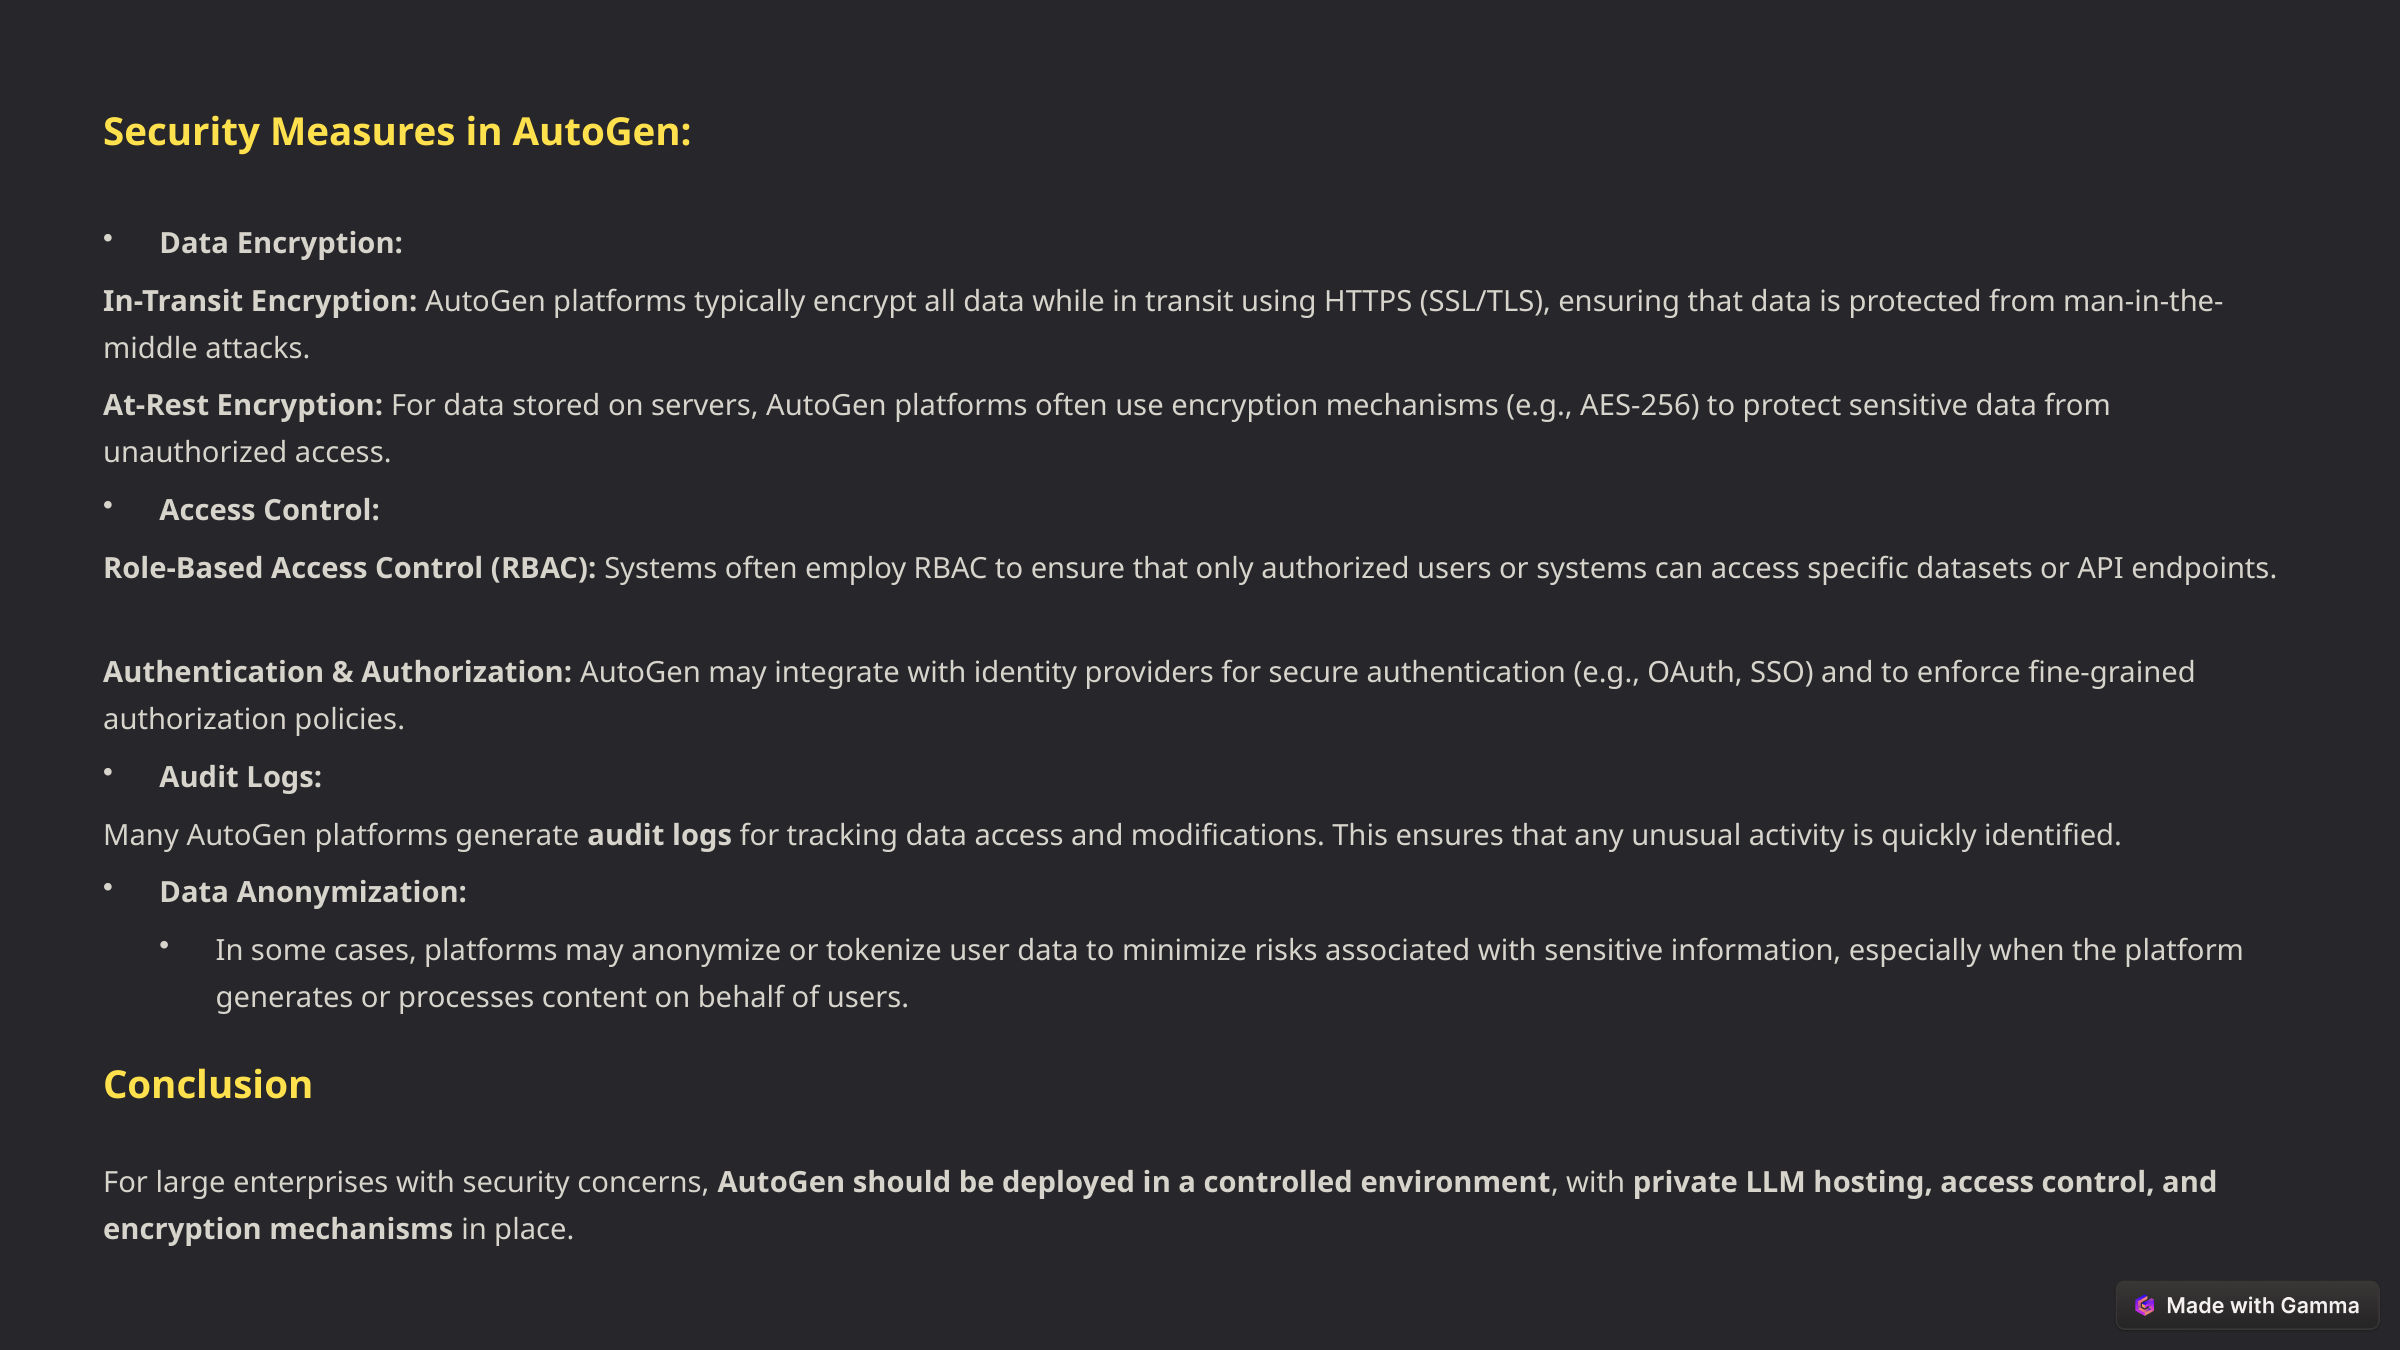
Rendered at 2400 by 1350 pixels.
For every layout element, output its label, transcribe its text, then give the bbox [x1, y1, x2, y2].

picture [2106, 1271, 2389, 1339]
text_box Audit Logs: [103, 746, 2297, 794]
text_box For large enterprises with security concerns, AutoGen should be deployed in a controlled environment, with private LLM hosting, access control, and encryption mechanisms in place. [103, 1151, 2297, 1246]
text_box Data Encryption: [103, 212, 2297, 260]
text_box Many AutoGen platforms generate audit logs for tracking data access and modifications. This ensures that any unusual activity is quickly identified. [103, 804, 2297, 852]
text_box At-Rest Encryption: For data stored on servers, AutoGen platforms often use encryption mechanisms (e.g., AES-256) to protect sensitive data from unauthorized access. [103, 374, 2297, 470]
text_box Role-Based Access Control (RBAC): Systems often employ RBAC to ensure that only authorized users or systems can access specific datasets or API endpoints. [103, 537, 2297, 632]
text_box In some cases, platforms may anonymize or tokenize user data to minimize risks associated with sensitive information, especially when the platform generates or processes content on behalf of users. [103, 919, 2297, 1014]
text_box Data Anonymization: [103, 861, 2297, 909]
text_box Security Measures in AutoGen: [103, 104, 731, 154]
text_box Conclusion [103, 1057, 497, 1107]
text_box In-Transit Encryption: AutoGen platforms typically encrypt all data while in transit using HTTPS (SSL/TLS), ensuring that data is protected from man-in-the-middle attacks. [103, 270, 2297, 365]
text_box Access Control: [103, 479, 2297, 527]
text_box Authentication & Authorization: AutoGen may integrate with identity providers for secure authentication (e.g., OAuth, SSO) and to enforce fine-grained authorization policies. [103, 641, 2297, 737]
